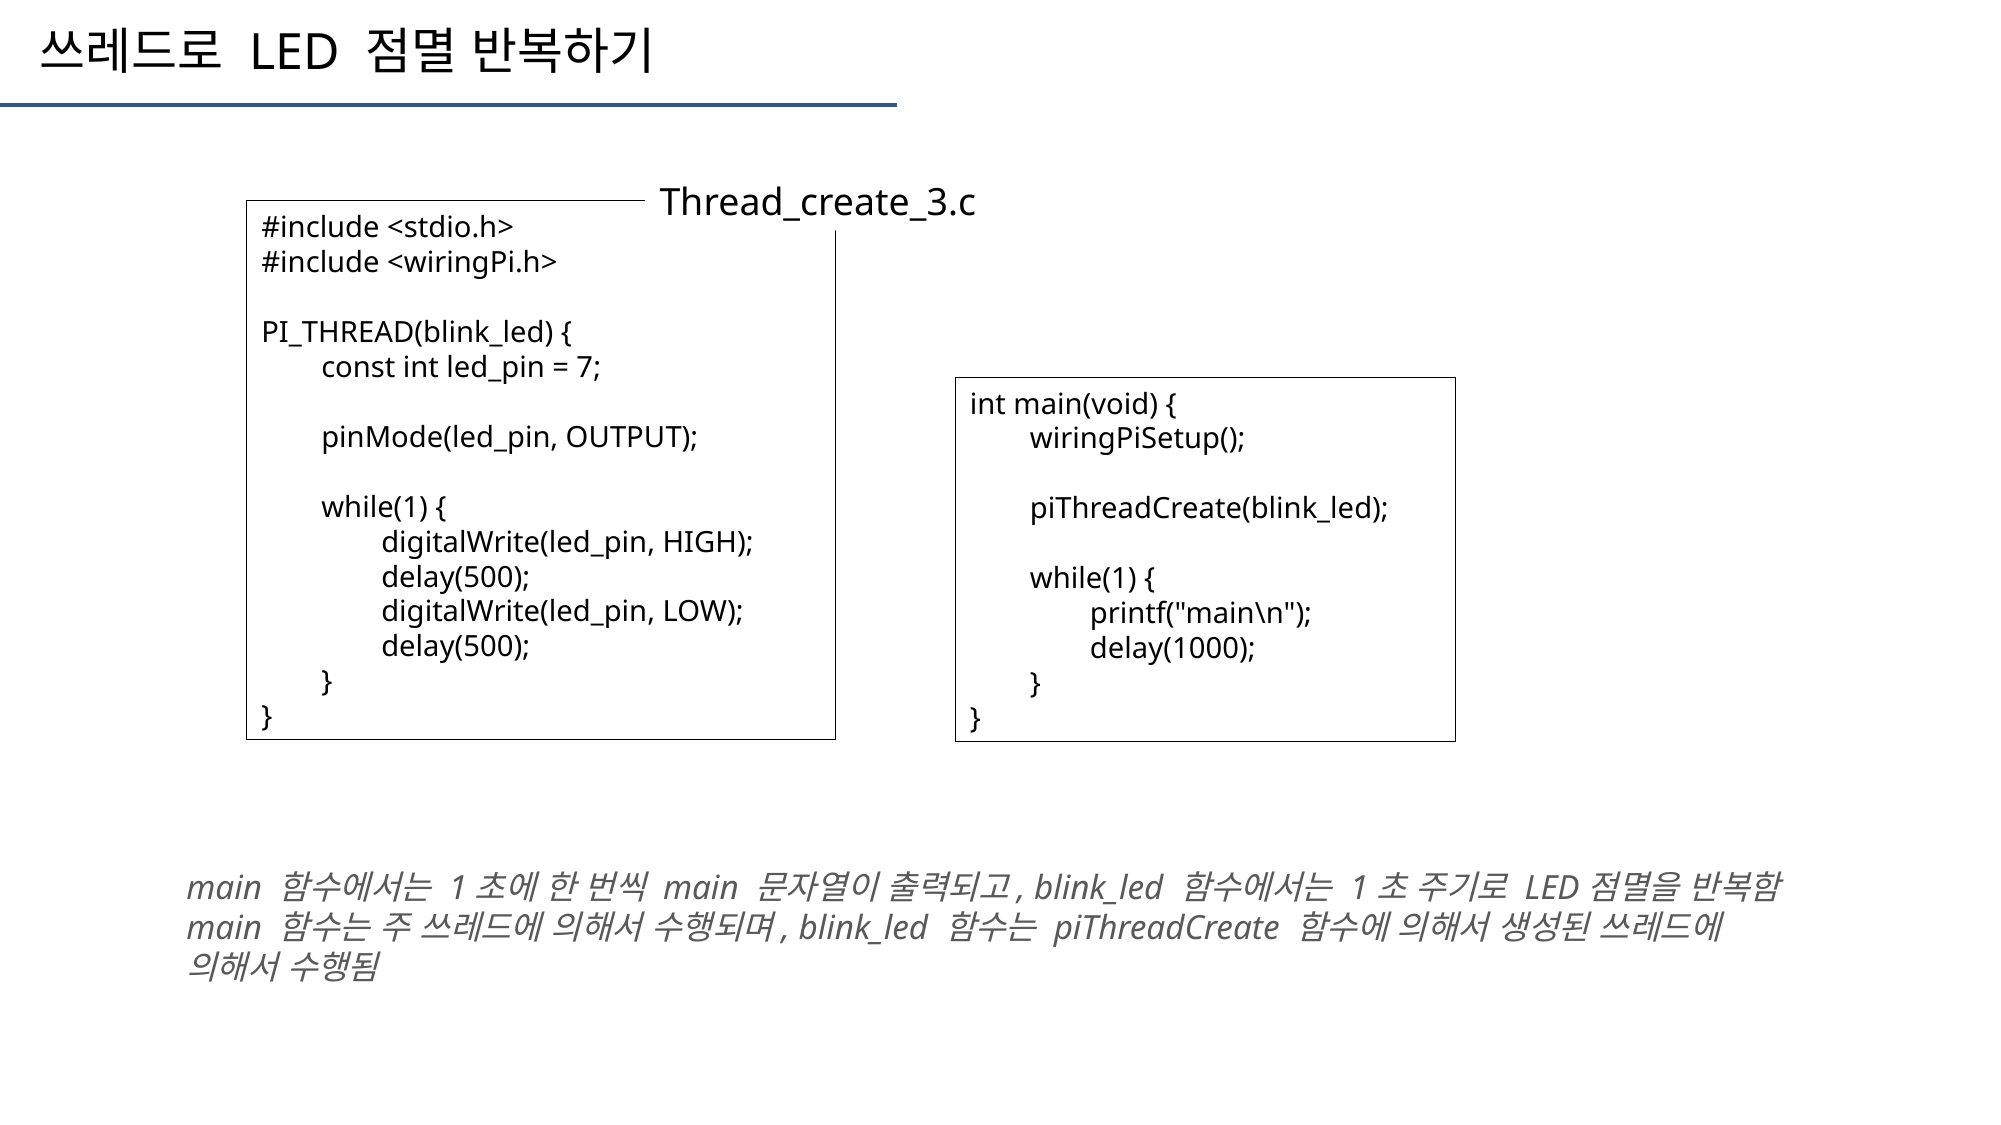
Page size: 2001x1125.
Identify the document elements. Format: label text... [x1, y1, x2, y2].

text_box main 함수에서는 1초에 한 번씩 main 문자열이 출력되고, blink_led 함수에서는 1초 주기로 LED점멸을 반복함 main 함수는 주 쓰레드에 의해서 수행되며, blink_led 함수는 piThreadCreate 함수에 의해서 생성된 쓰레드에 의해서 수행됨 [171, 858, 1796, 994]
text_box Thread_create_3.c [644, 170, 992, 231]
text_box int main(void) { wiringPiSetup(); piThreadCreate(blink_led); while(1) { printf("main\n"); delay(1000); } } [955, 377, 1456, 742]
text_box #include <stdio.h> #include <wiringPi.h> PI_THREAD(blink_led) { const int led_pin = 7; pinMode(led_pin, OUTPUT); while(1) { digitalWrite(led_pin, HIGH); delay(500); digitalWrite(led_pin, LOW); delay(500); } } [246, 200, 836, 740]
text_box 쓰레드로 LED 점멸 반복하기 [24, 12, 671, 88]
